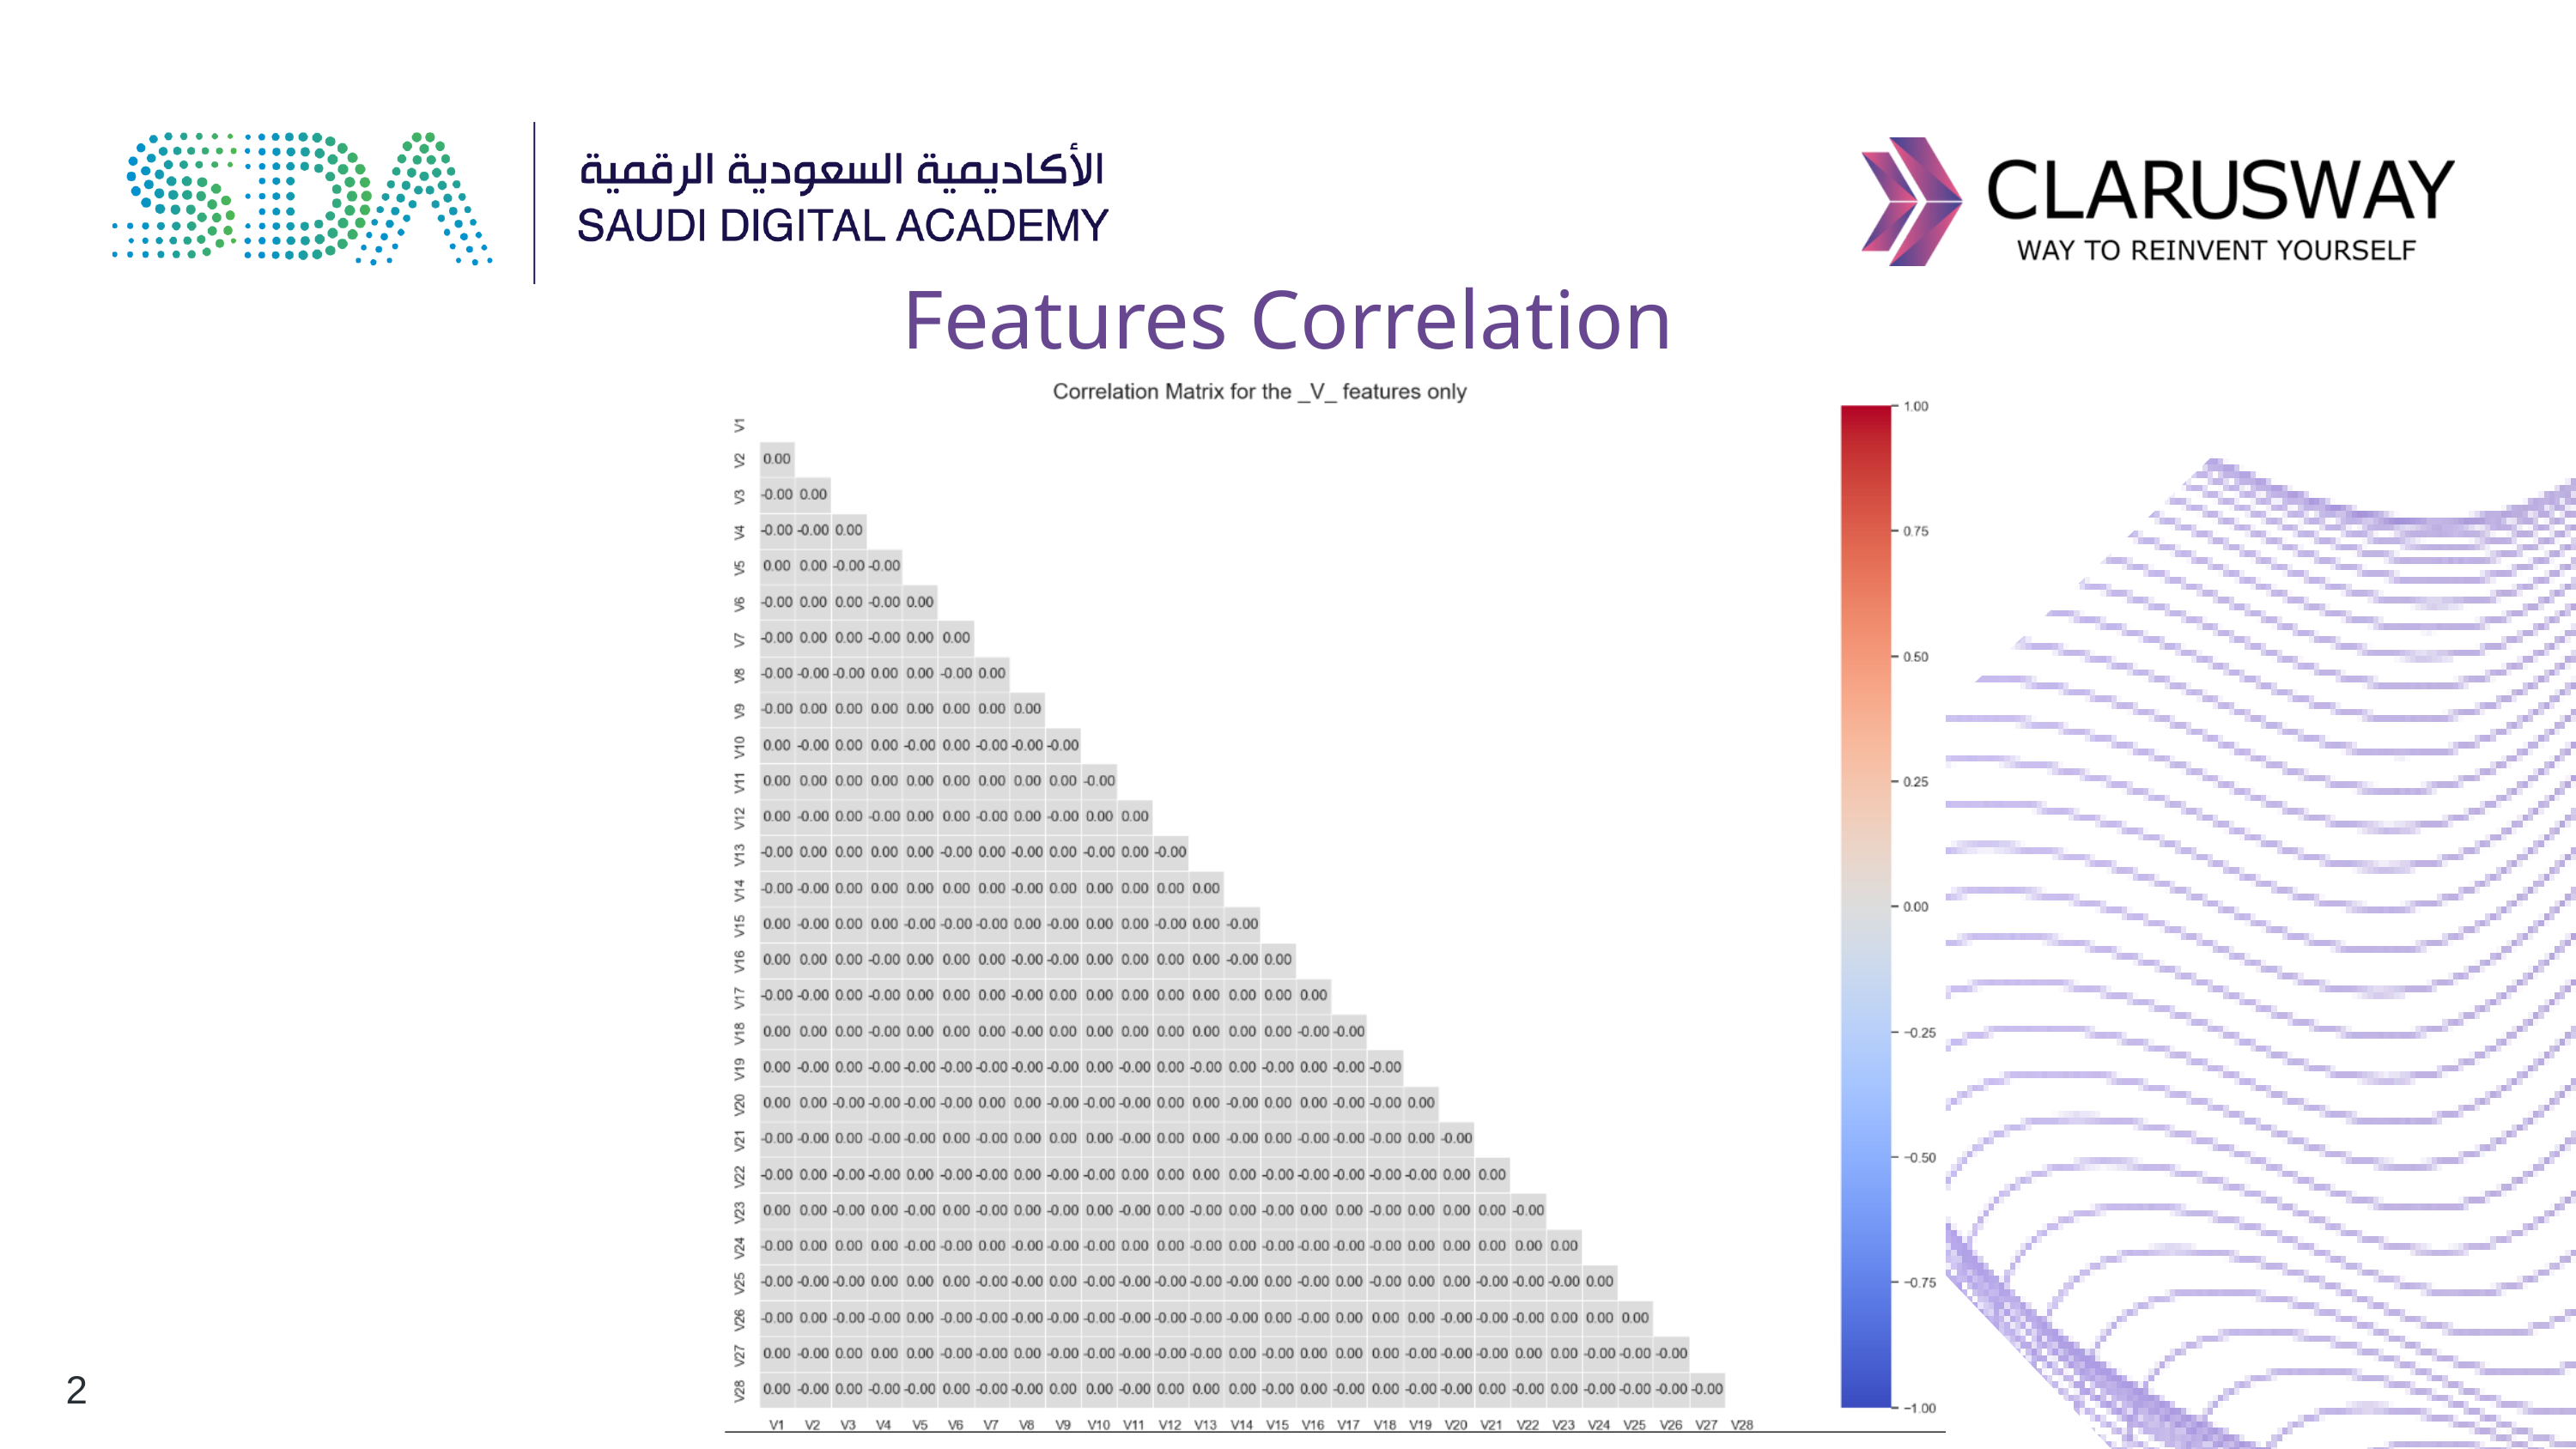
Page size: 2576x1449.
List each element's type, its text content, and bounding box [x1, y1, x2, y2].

text_box [1862, 137, 2456, 266]
text_box [112, 122, 1109, 284]
text_box Features Correlation [861, 252, 1715, 366]
text_box 2 [65, 1356, 88, 1412]
text_box [1946, 110, 2576, 1449]
text_box [725, 374, 1946, 1433]
